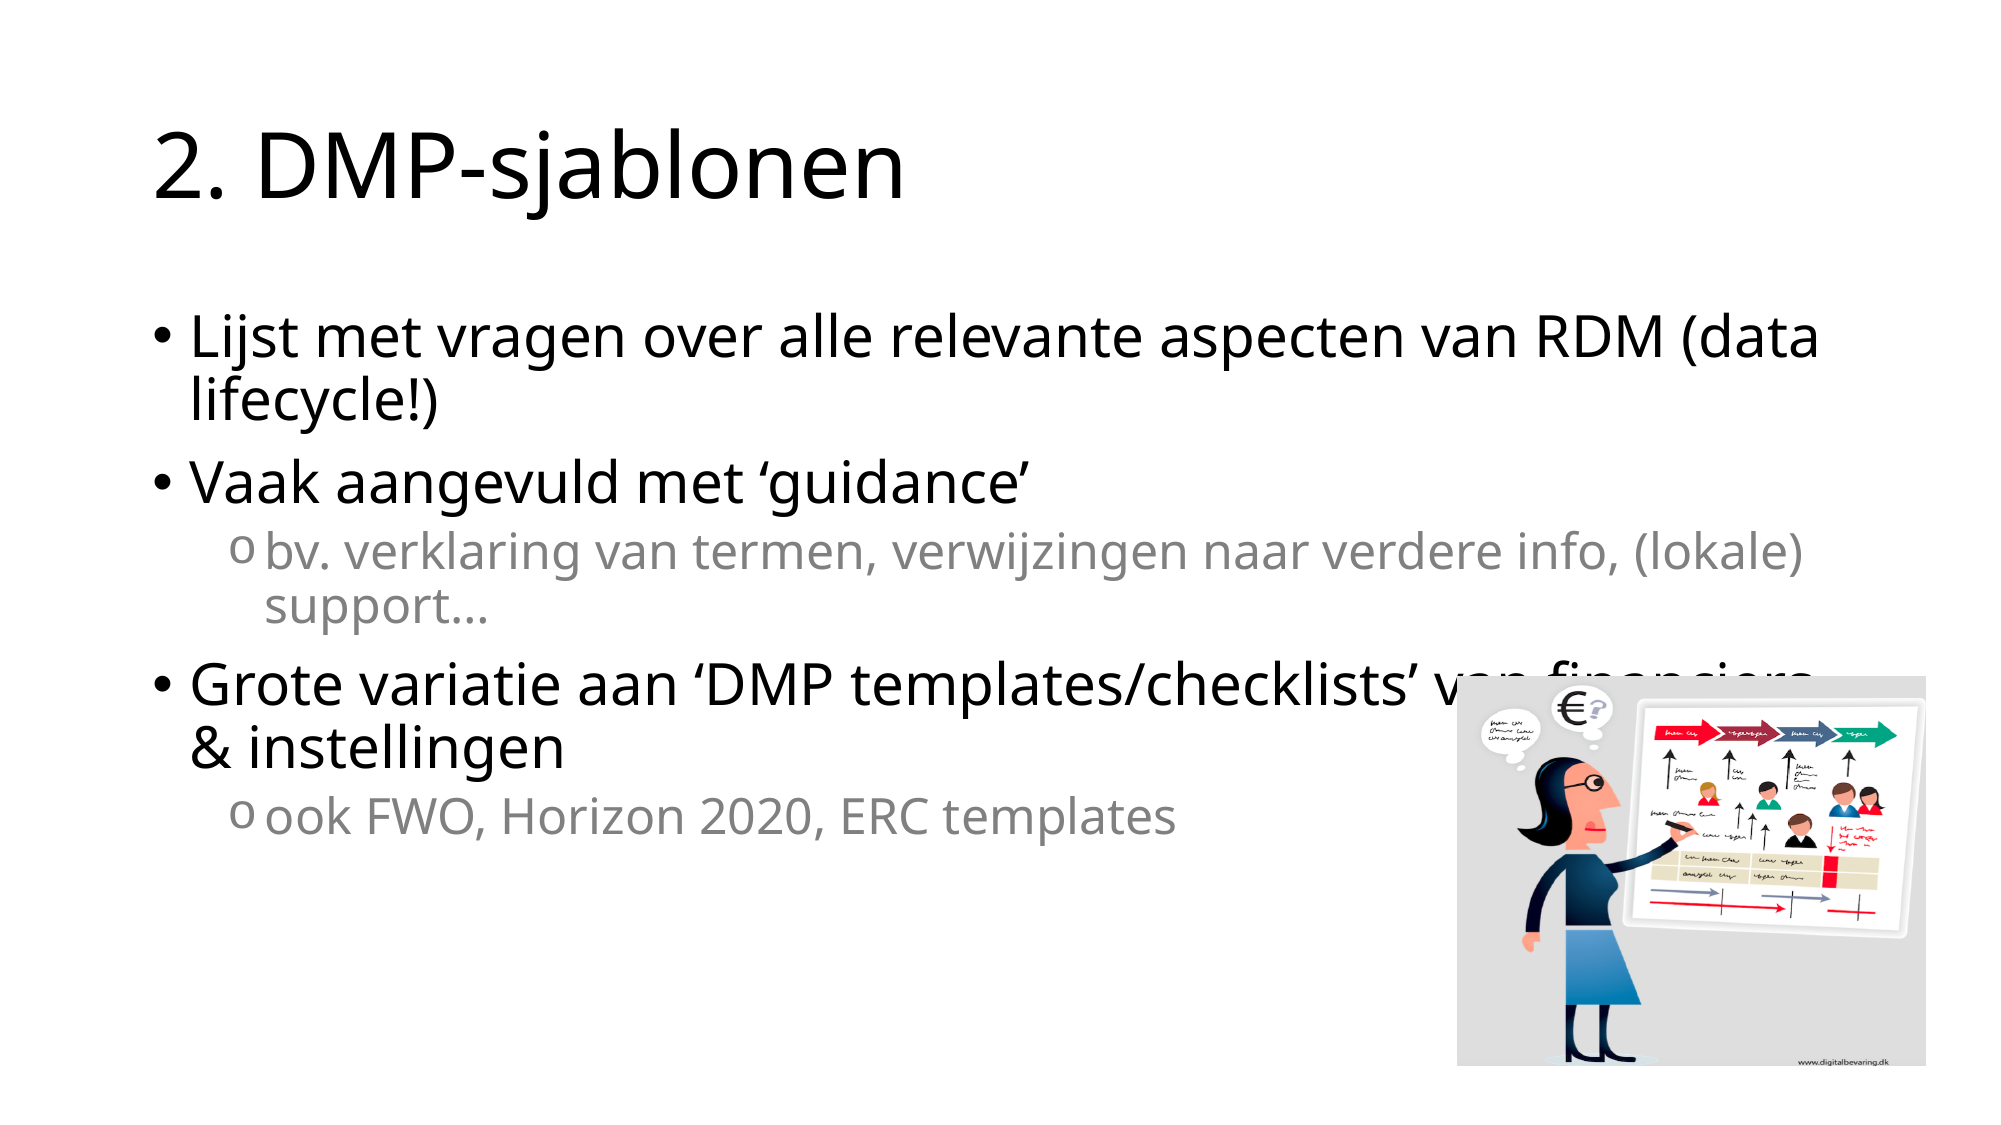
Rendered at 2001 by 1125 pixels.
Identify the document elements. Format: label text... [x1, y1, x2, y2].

list Lijst met vragen over alle relevante aspecten van RDM (data lifecycle!) Vaak aangevuld met ‘guidance’ bv. verklaring van termen, verwijzingen naar verdere info, (lokale) support… Grote variatie aan ‘DMP templates/checklists’ van financiers & instellingen ook FWO, Horizon 2020, ERC templates [137, 299, 1863, 1014]
picture [1457, 676, 1926, 1066]
title 2. DMP-sjablonen [137, 59, 1863, 278]
